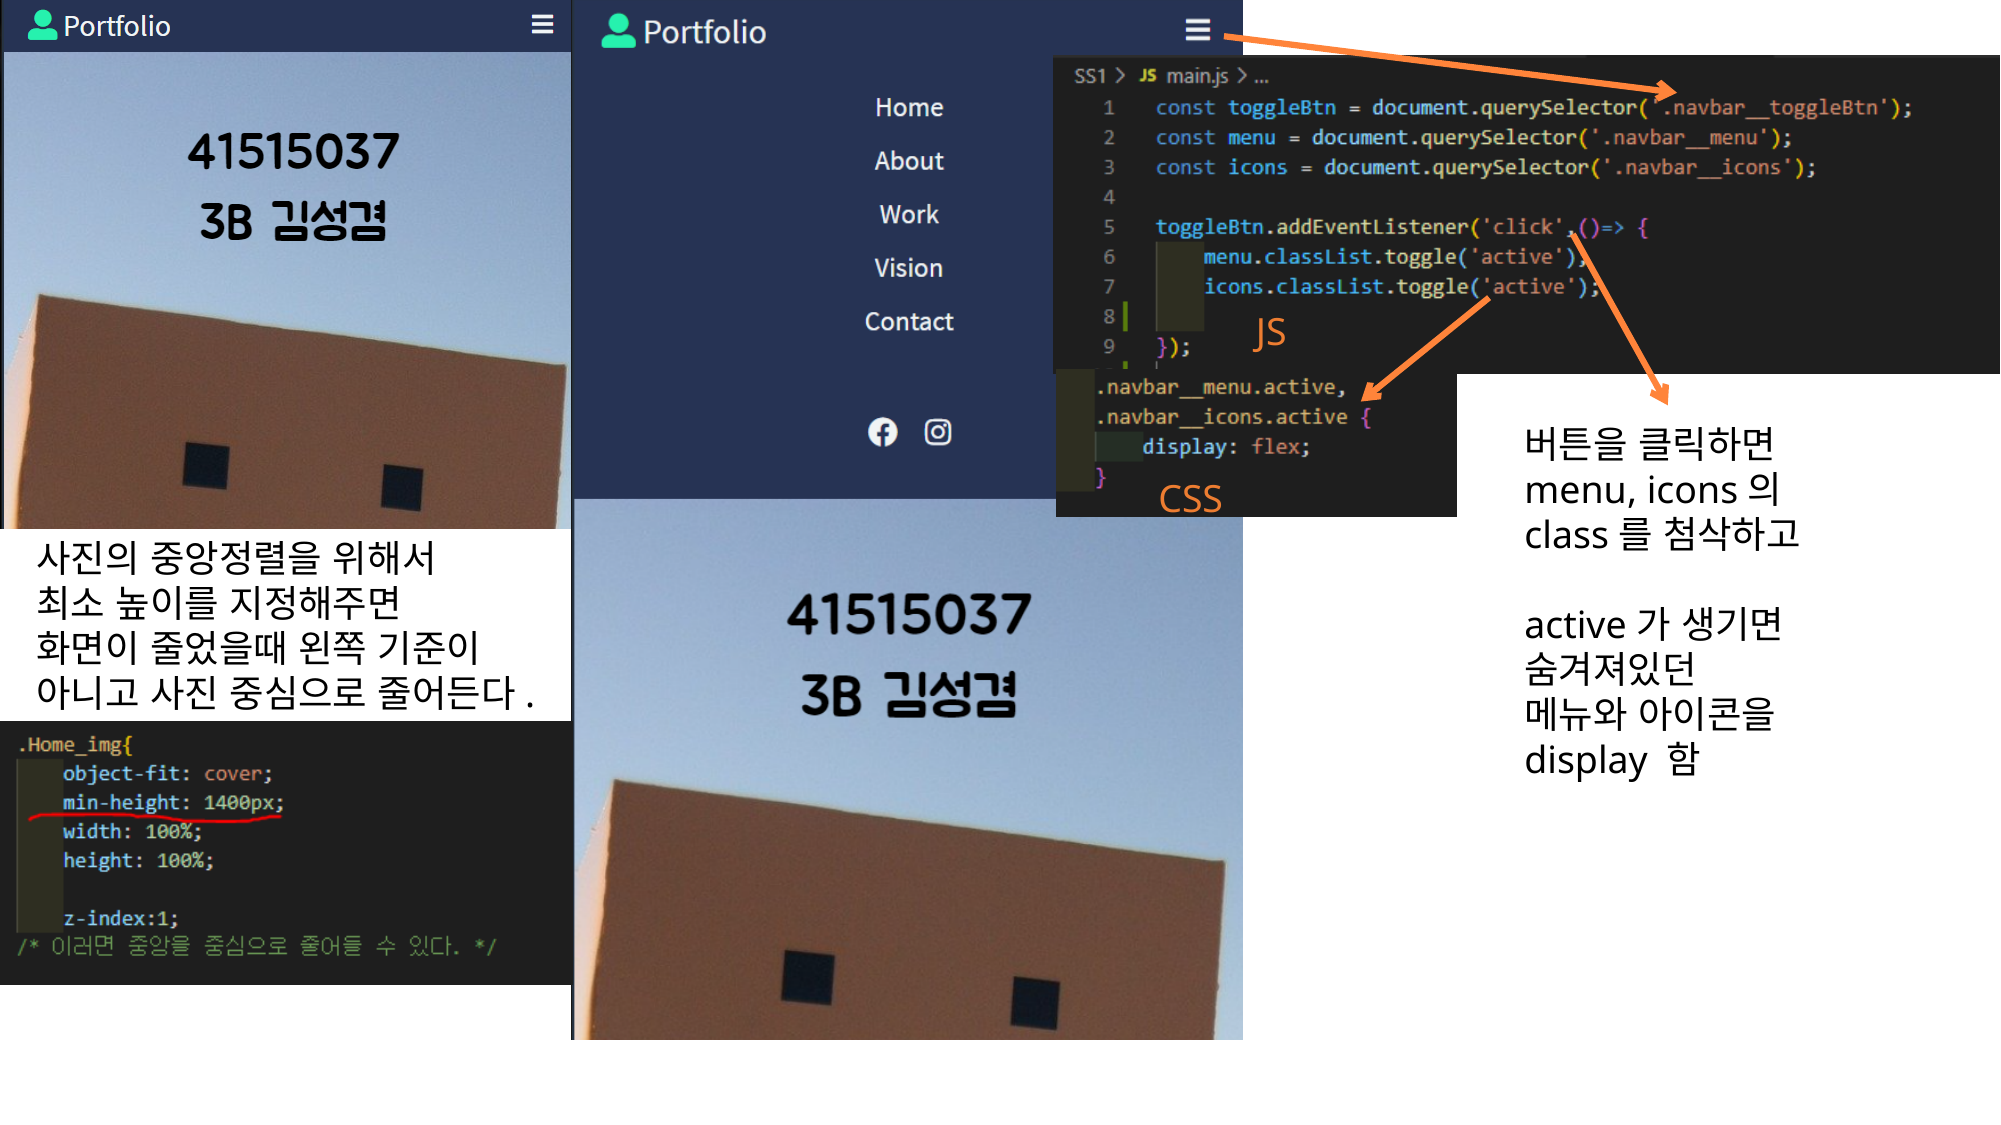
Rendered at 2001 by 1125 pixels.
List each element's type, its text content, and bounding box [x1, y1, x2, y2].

text_box 버튼을 클릭하면 menu, icons의 class를 첨삭하고 active가 생기면 숨겨져있던 메뉴와 아이콘을 display 함 [1509, 527, 1839, 789]
text_box 버튼을 클릭하면 menu, icons의 class를 첨삭하고 active가 생기면 숨겨져있던 메뉴와 아이콘을 display 함 [1509, 413, 1839, 467]
picture [0, 0, 2000, 1040]
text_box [1360, 297, 1490, 402]
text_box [1223, 36, 1678, 93]
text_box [1534, 272, 1706, 368]
text_box 사진의 중앙정렬을 위해서 최소 높이를 지정해주면 화면이 줄었을때 왼쪽 기준이 아니고 사진 중심으로 줄어든다. [21, 529, 551, 721]
text_box CSS [1243, 467, 2000, 527]
